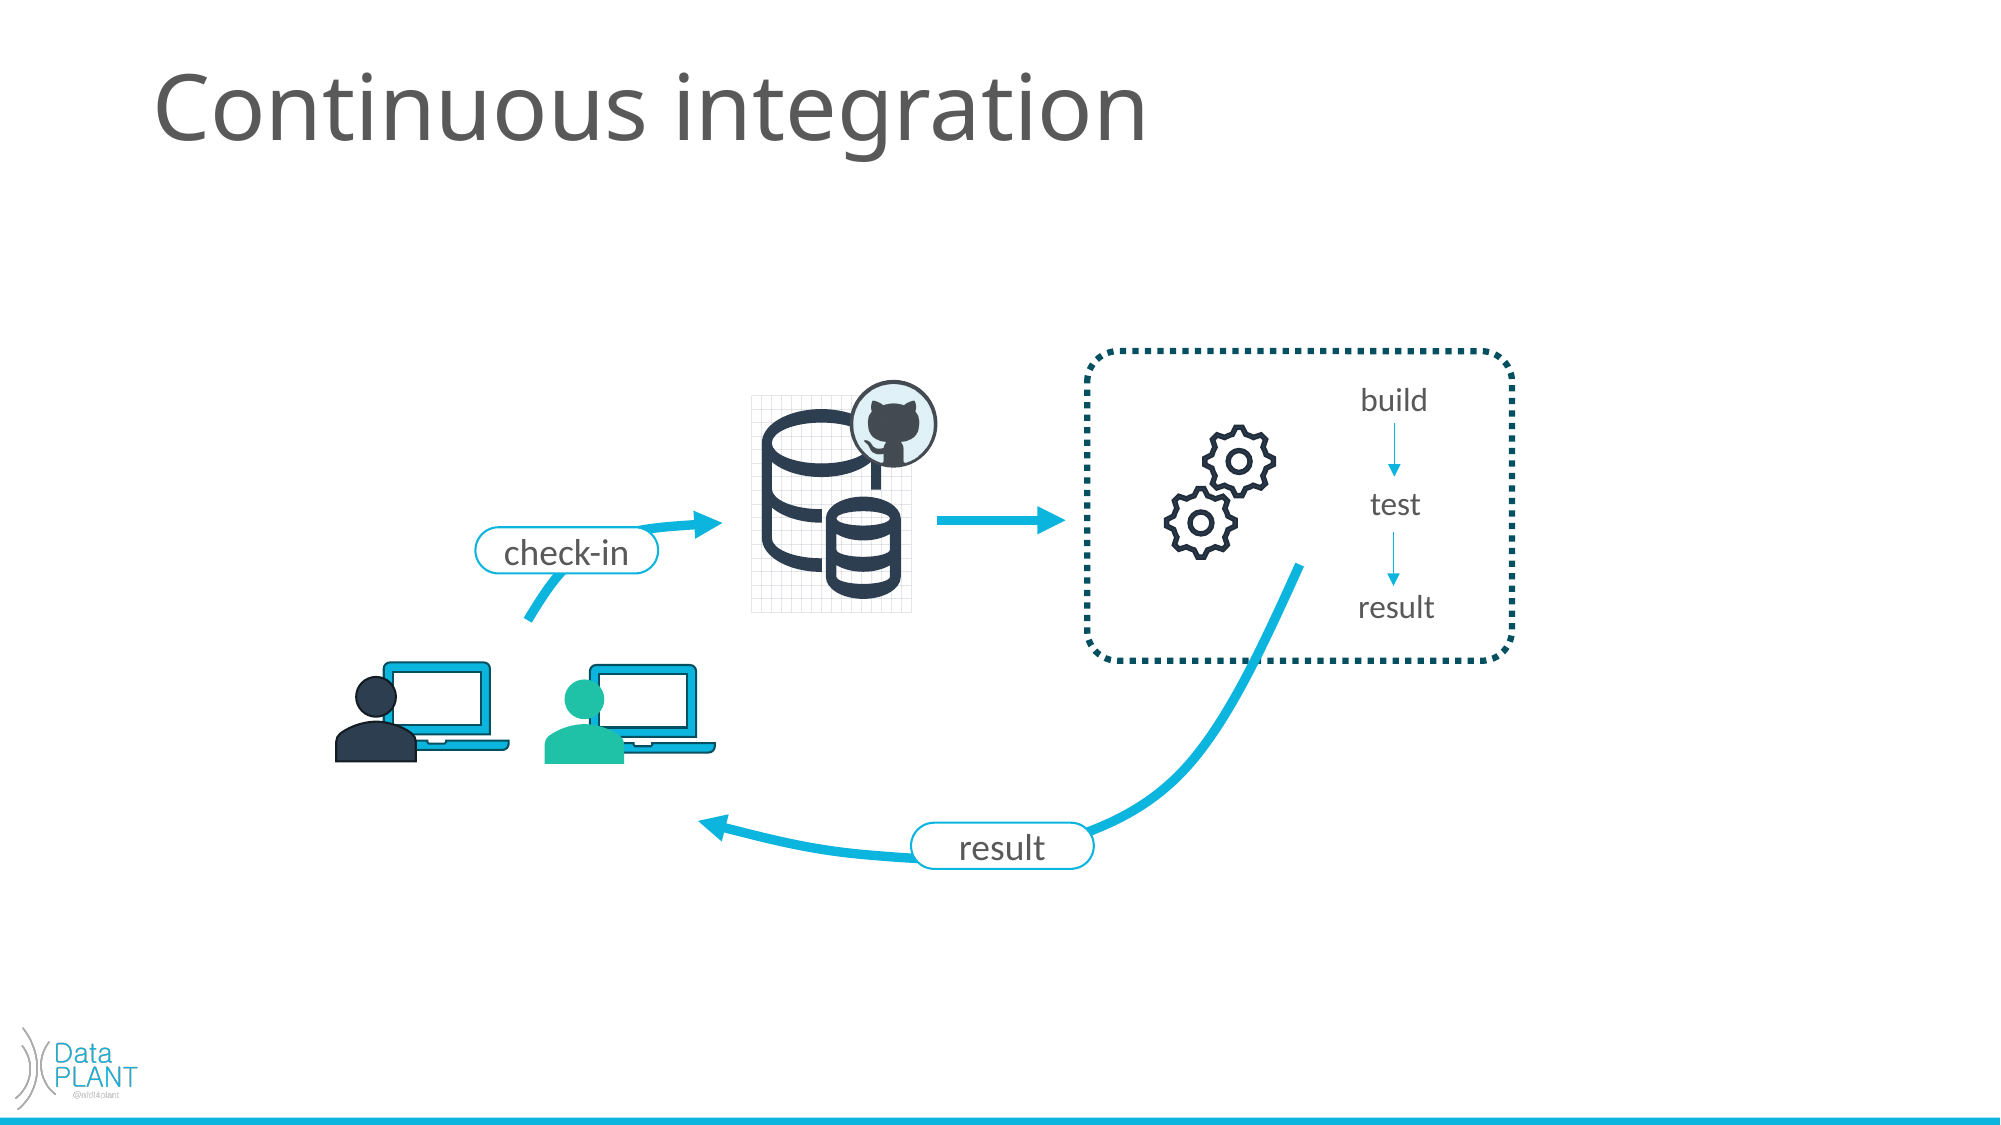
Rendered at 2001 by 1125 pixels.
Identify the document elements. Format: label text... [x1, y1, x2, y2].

picture [849, 379, 938, 468]
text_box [1164, 425, 1275, 559]
text_box [1086, 350, 1514, 651]
text_box check-in [474, 526, 660, 575]
text_box [526, 575, 619, 621]
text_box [751, 395, 912, 613]
title Continuous integration [137, 1, 1863, 219]
text_box test [1277, 474, 1514, 529]
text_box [336, 676, 416, 762]
text_box [697, 564, 1301, 860]
text_box [1256, 615, 1513, 662]
text_box [647, 517, 723, 555]
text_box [544, 679, 625, 764]
text_box result [1279, 577, 1515, 633]
picture [15, 1026, 155, 1110]
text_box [571, 664, 715, 753]
text_box result [910, 821, 1095, 870]
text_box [364, 662, 509, 750]
